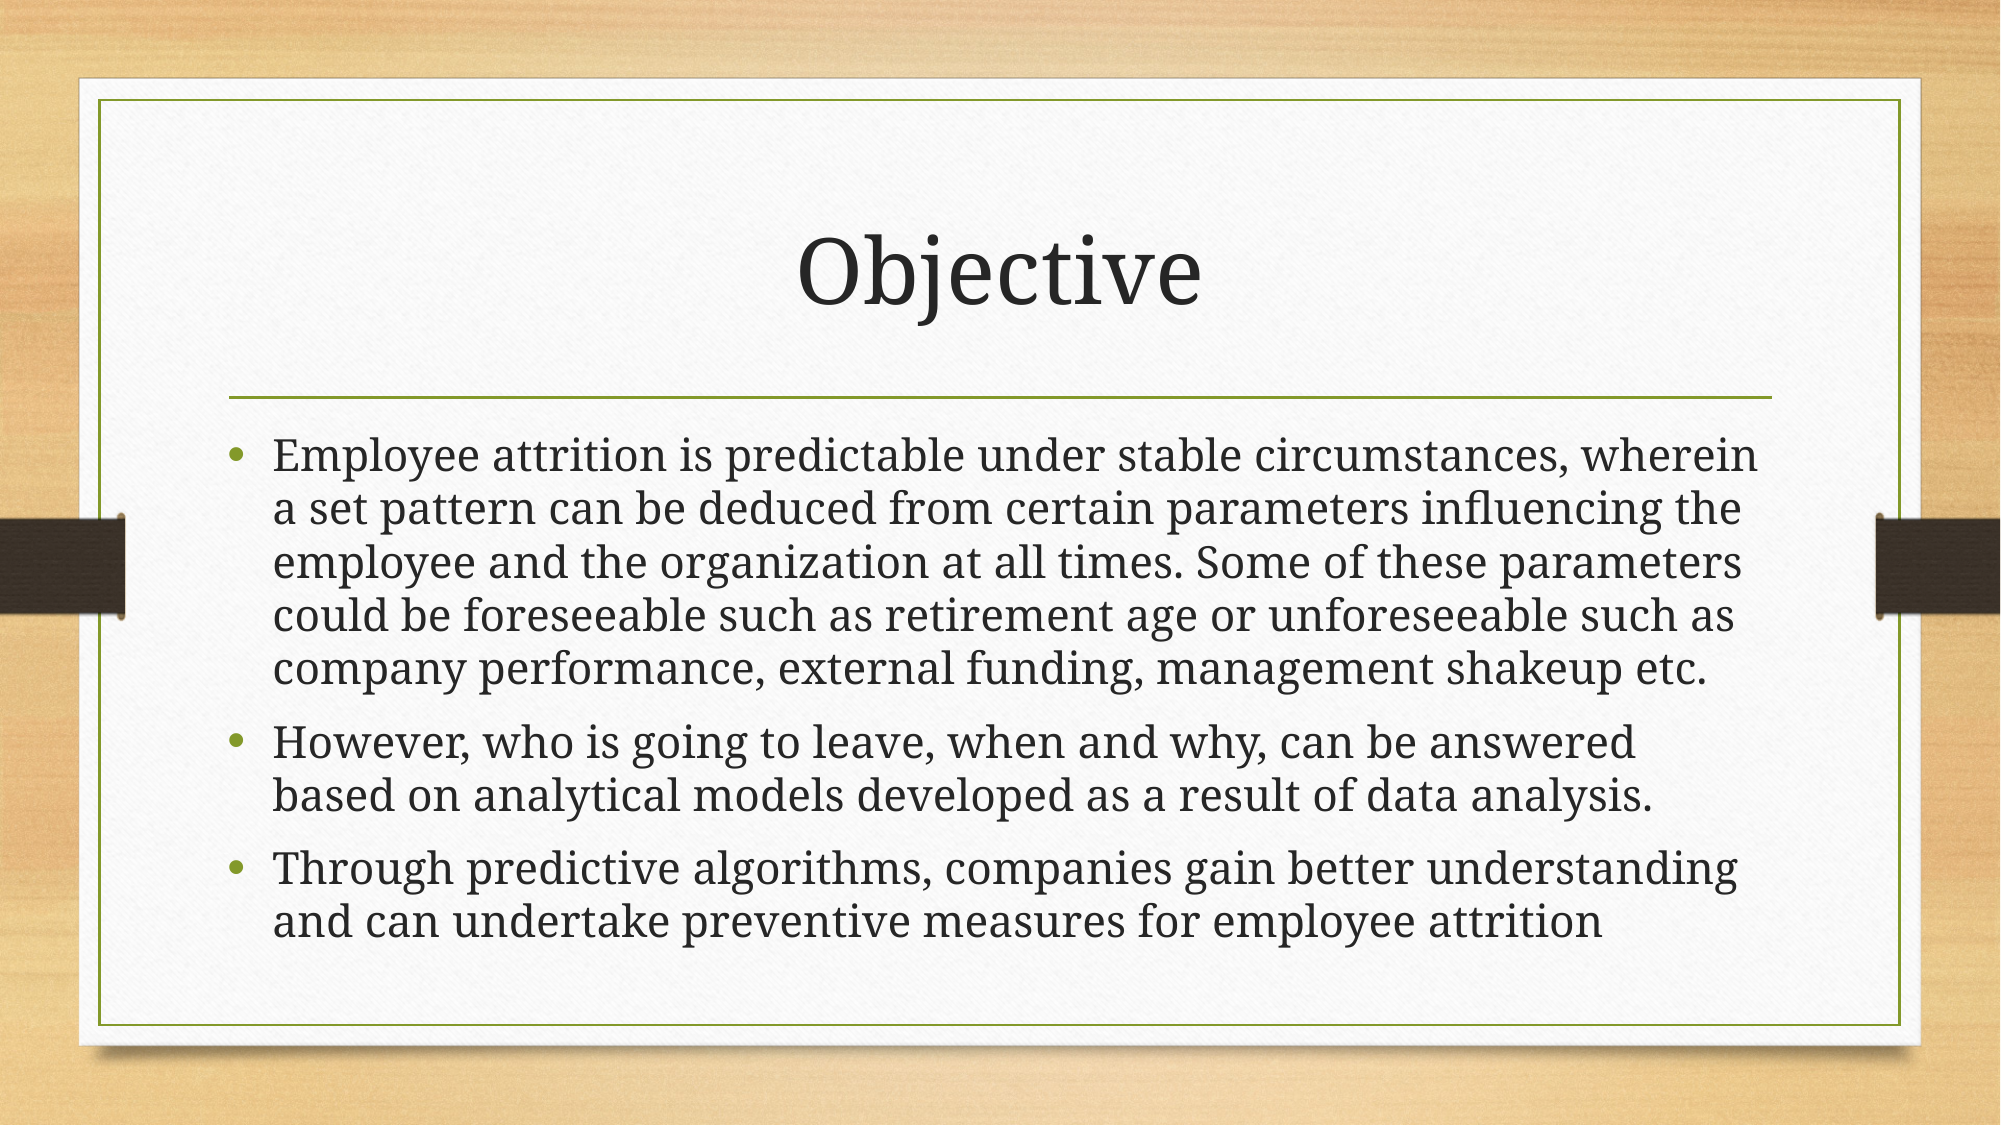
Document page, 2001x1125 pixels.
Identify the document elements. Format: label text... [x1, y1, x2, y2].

list Employee attrition is predictable under stable circumstances, wherein a set pattern can be deduced from certain parameters influencing the employee and the organization at all times. Some of these parameters could be foreseeable such as retirement age or unforeseeable such as company performance, external funding, management shakeup etc. However, who is going to leave, when and why, can be answered based on analytical models developed as a result of data analysis. Through predictive algorithms, companies gain better understanding and can undertake preventive measures for employee attrition [212, 419, 1788, 964]
picture [0, 0, 2001, 1125]
title Objective [212, 161, 1788, 375]
